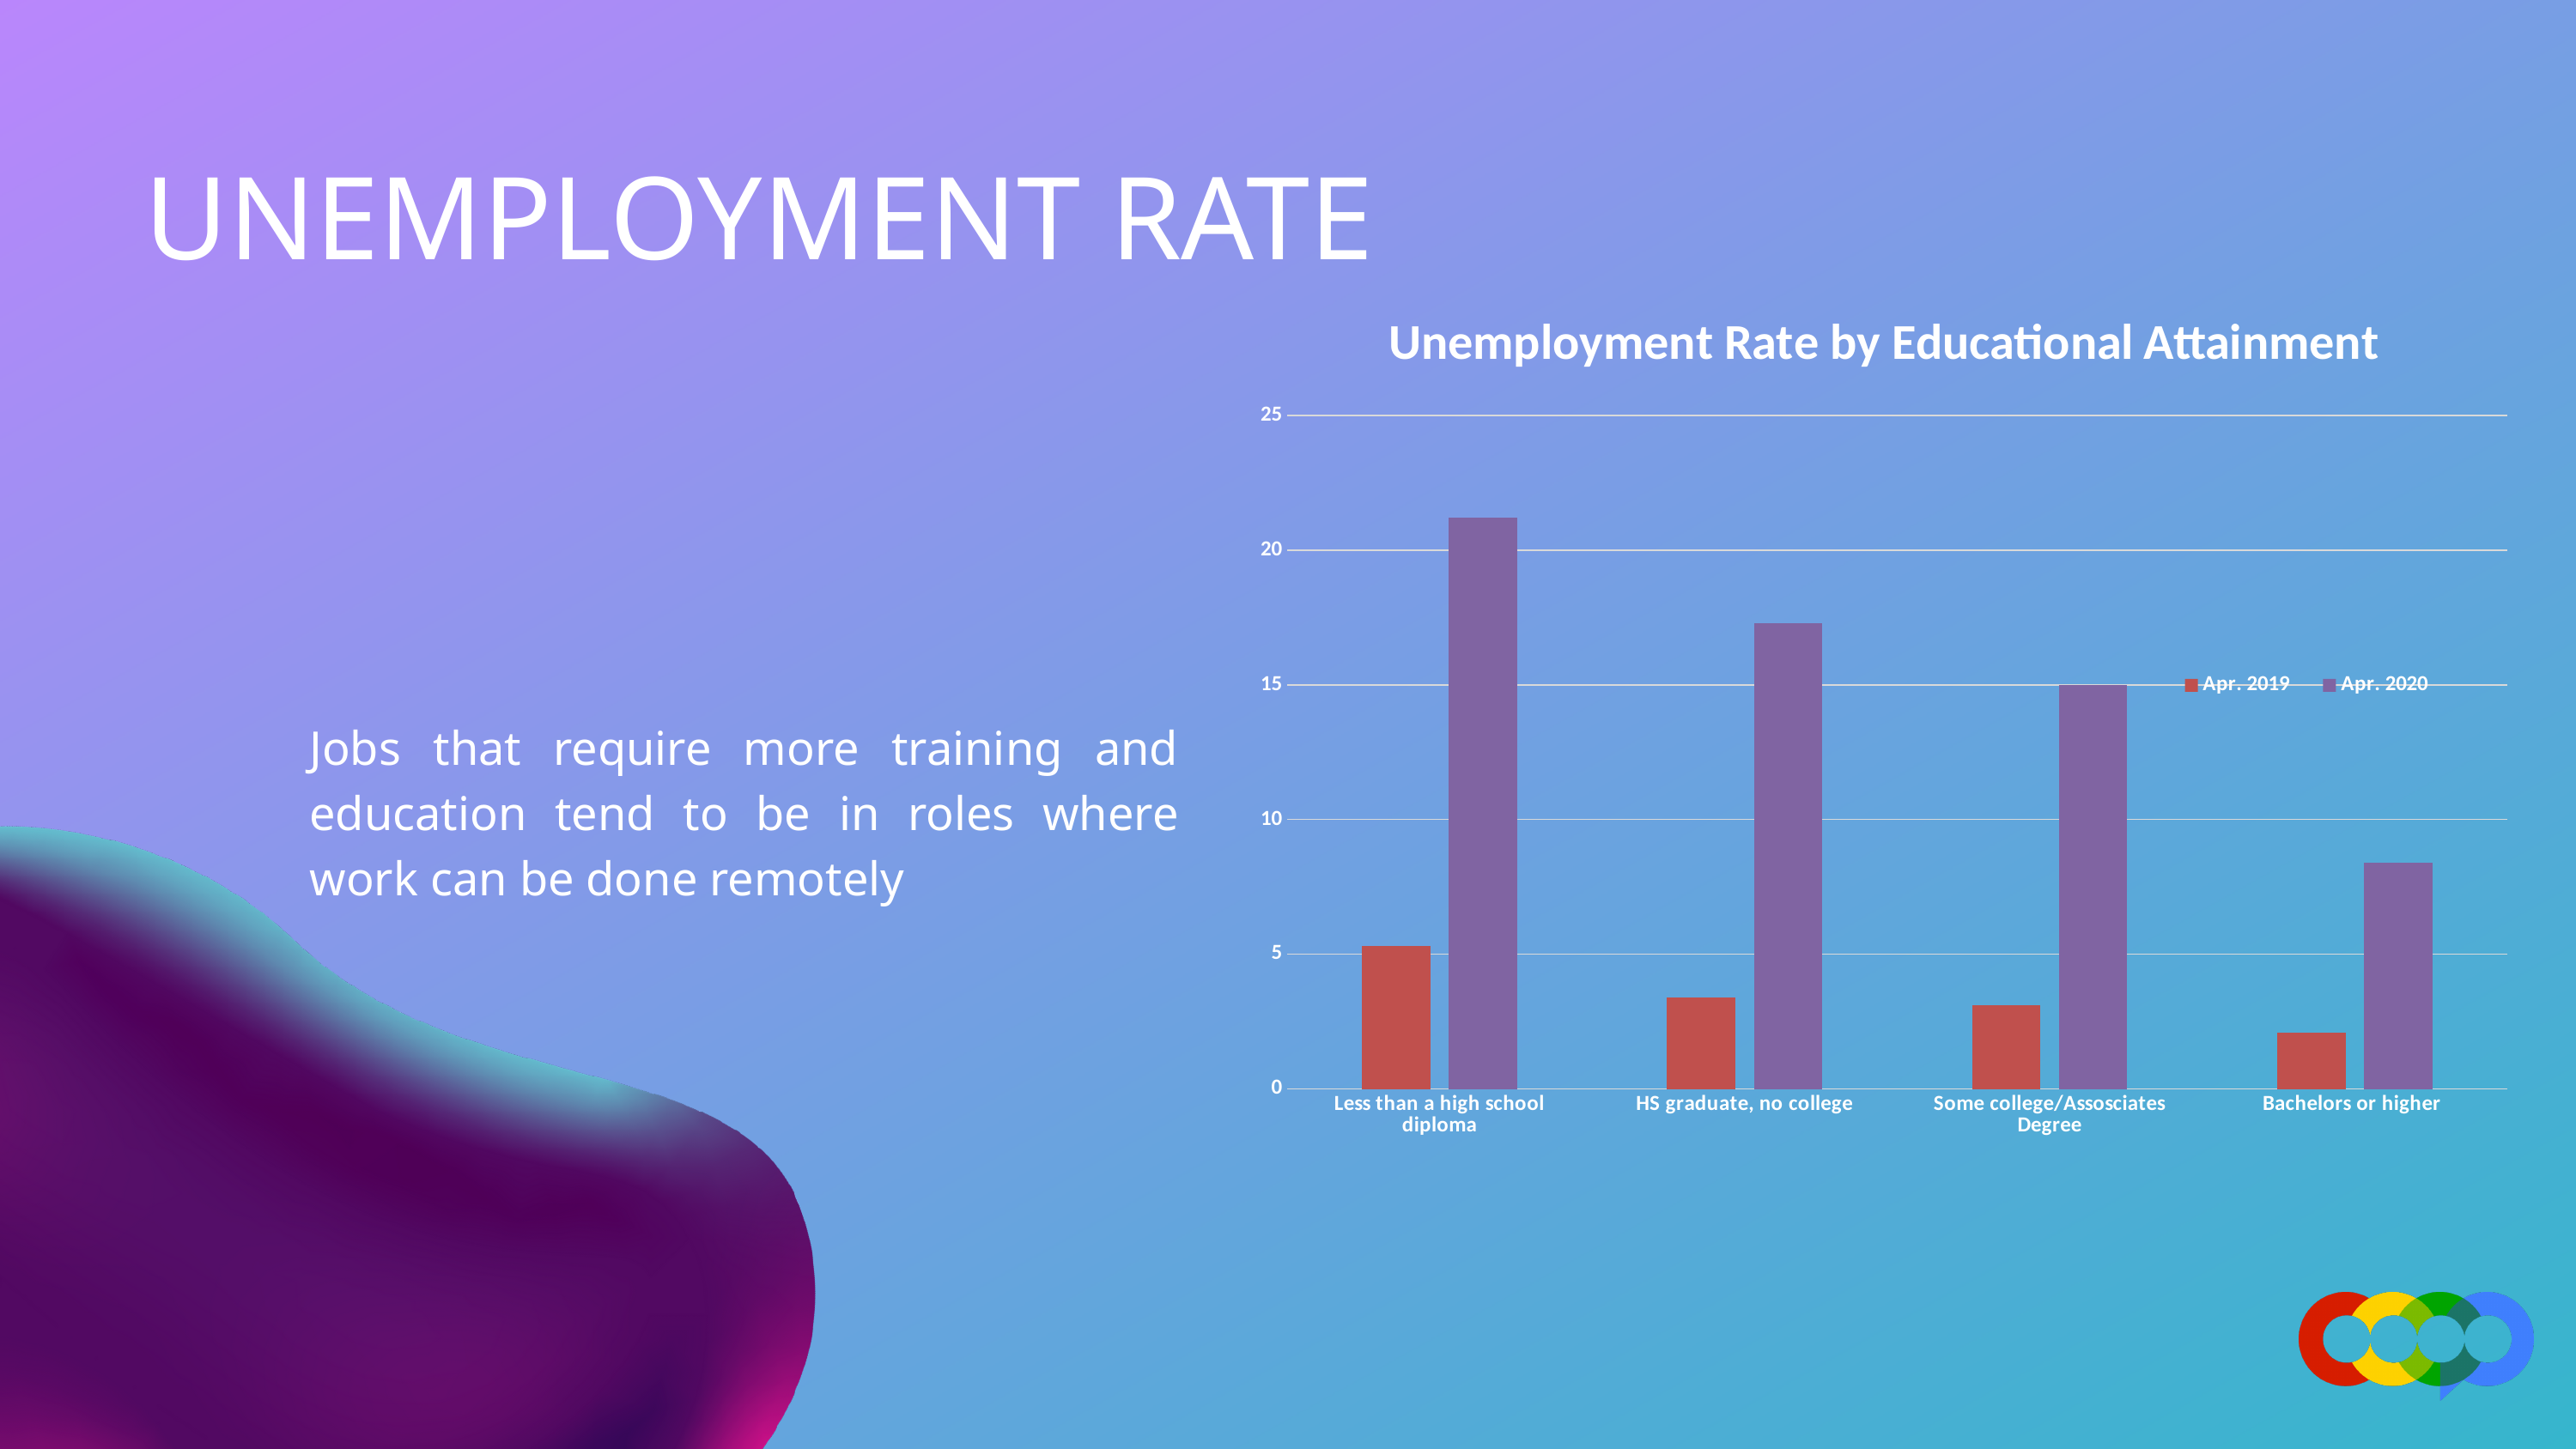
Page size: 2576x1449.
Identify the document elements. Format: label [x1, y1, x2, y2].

picture [0, 0, 2576, 1449]
chart [1234, 281, 2534, 1197]
